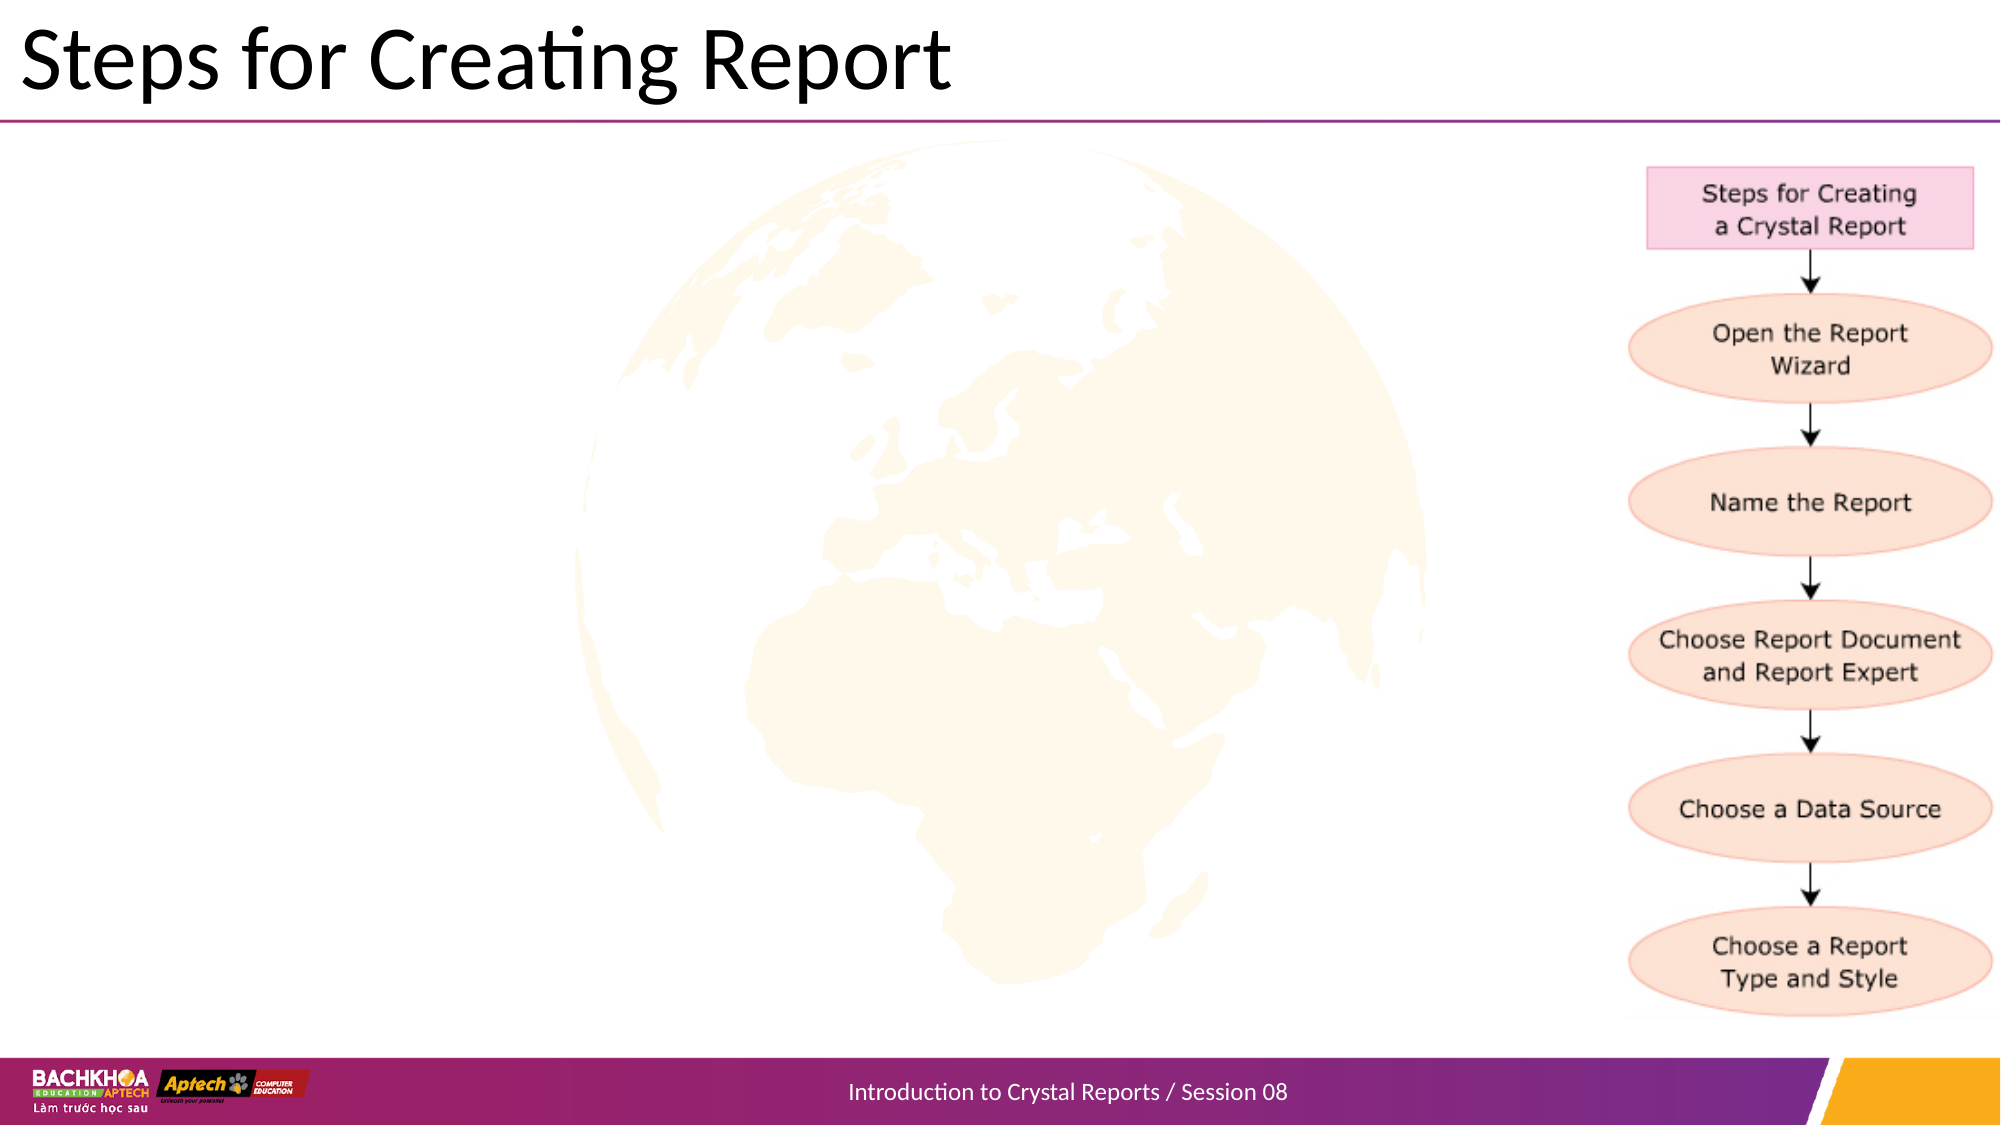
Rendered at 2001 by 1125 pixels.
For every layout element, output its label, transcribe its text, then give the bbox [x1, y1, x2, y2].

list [1624, 154, 2000, 1019]
picture [0, 0, 2001, 1125]
title Steps for Creating Report [5, 3, 1993, 116]
footer Introduction to Crystal Reports / Session 08 [324, 1060, 1813, 1120]
